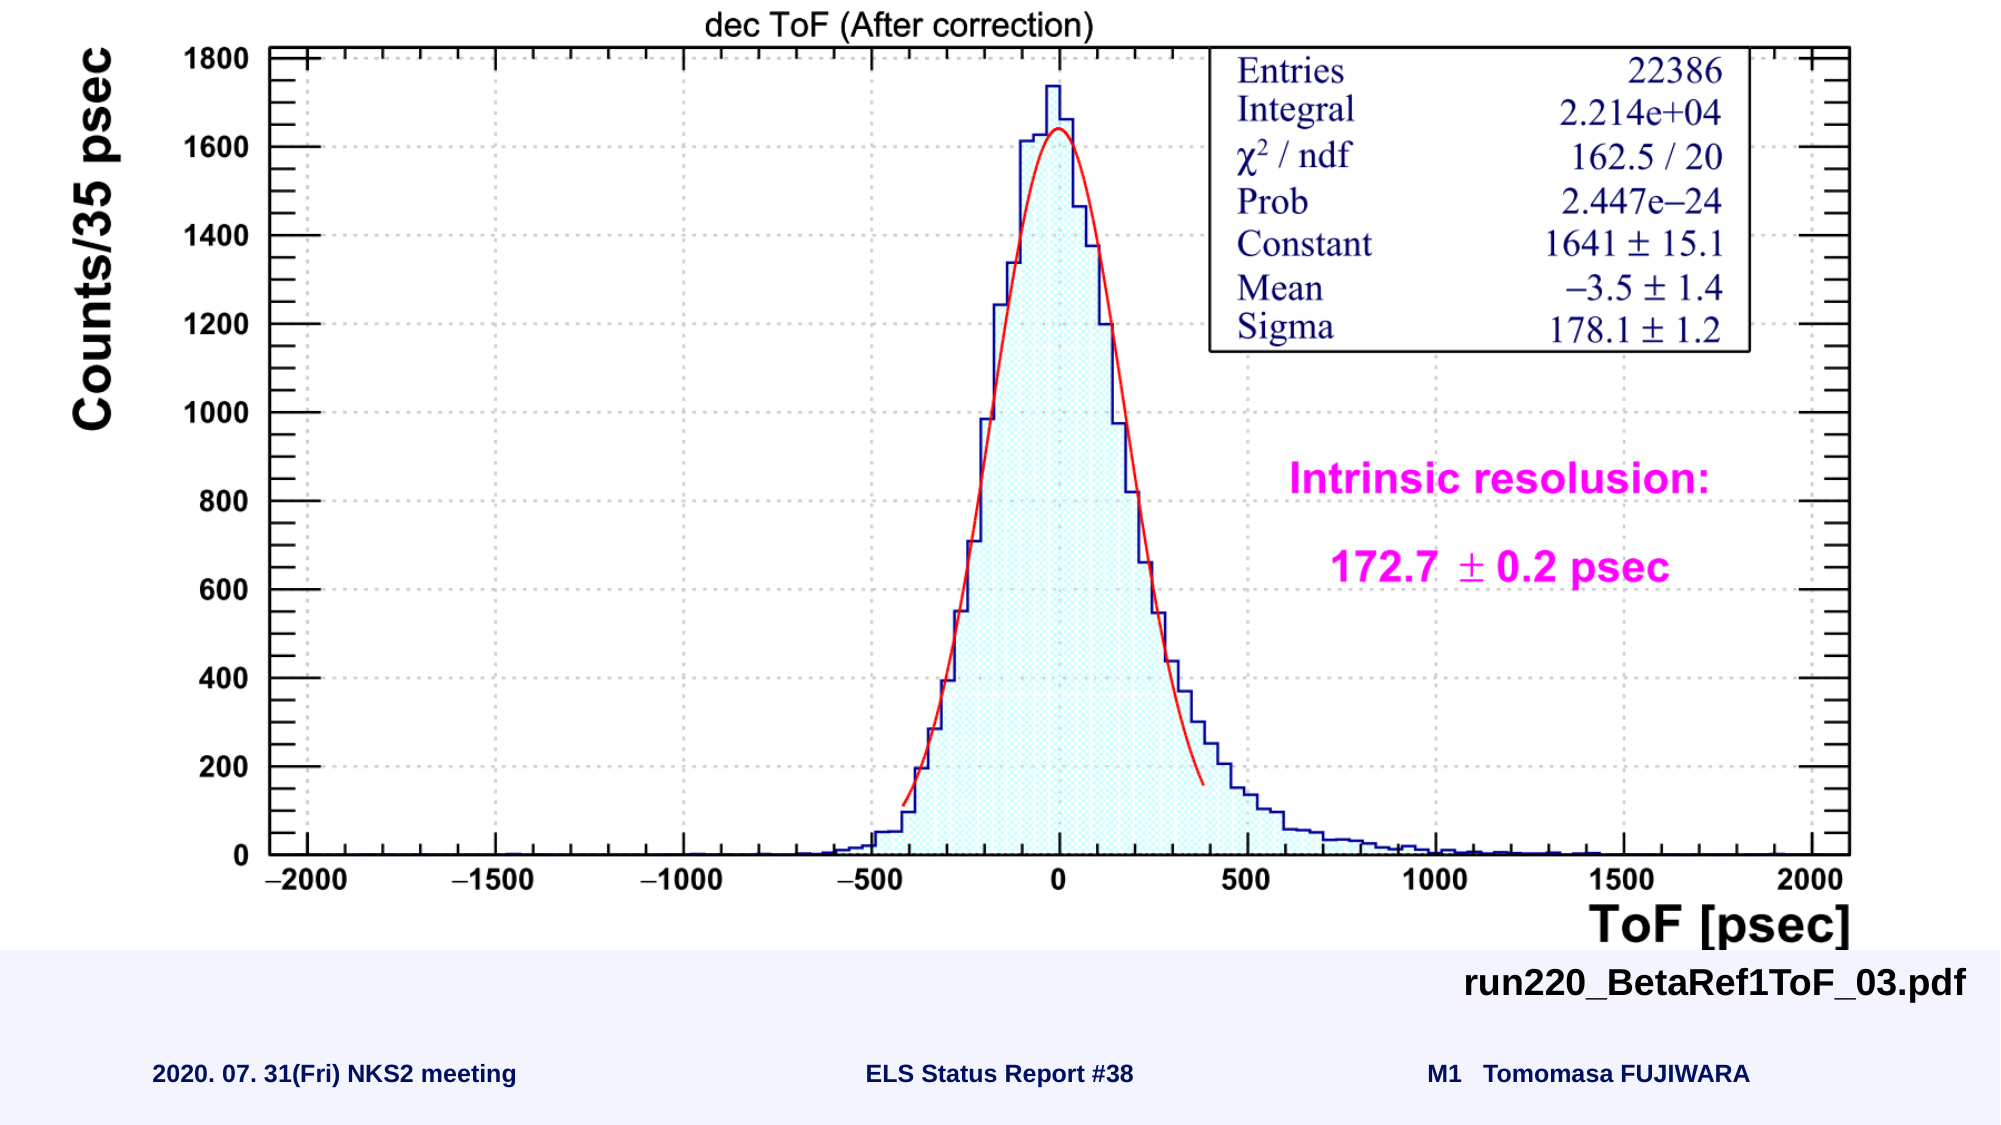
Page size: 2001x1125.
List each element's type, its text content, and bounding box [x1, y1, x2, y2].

footer ELS Status Report #38 [662, 1042, 1338, 1103]
slide_number 2020. 07. 31(Fri) NKS2 meeting [137, 1042, 588, 1103]
text_box run220_BetaRef1ToF_03.pdf [1429, 950, 2000, 1011]
picture [0, 0, 2000, 950]
